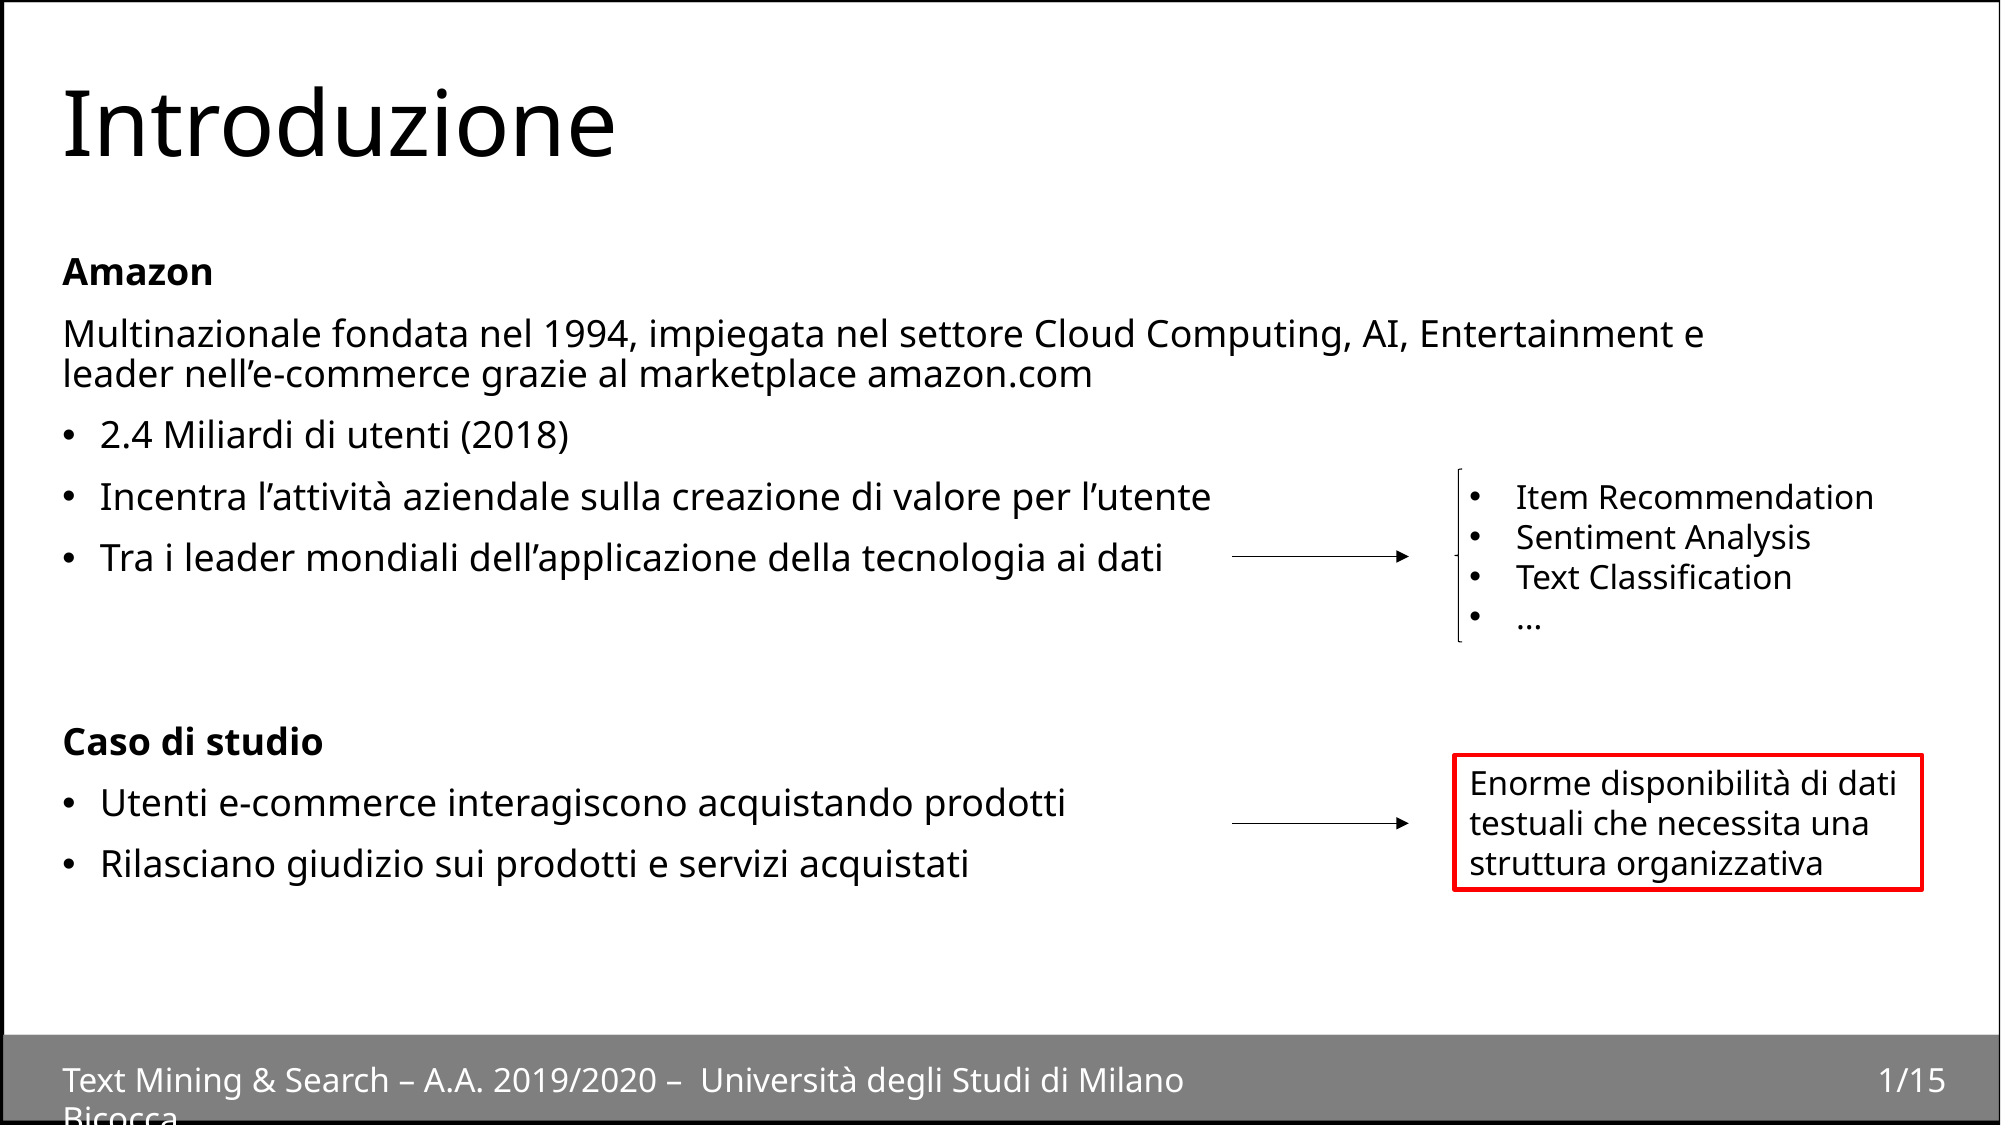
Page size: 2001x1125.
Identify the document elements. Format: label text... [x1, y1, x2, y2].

title Introduzione [47, 18, 1773, 236]
text_box Item Recommendation Sentiment Analysis Text Classification … [1454, 469, 1973, 689]
picture [0, 0, 2001, 1125]
text_box [1454, 468, 1463, 643]
text_box 1/15 [1862, 1051, 1989, 1106]
list Amazon Multinazionale fondata nel 1994, impiegata nel settore Cloud Computing, AI, Entertainment e leader nell’e-commerce grazie al marketplace amazon.com 2.4 Miliardi di utenti (2018) Incentra l’attività aziendale sulla creazione di valore per l’utente Tra i leader mondiali dell’applicazione della tecnologia ai dati Caso di studio Utenti e-commerce interagiscono acquistando prodotti Rilasciano giudizio sui prodotti e servizi acquistati [47, 245, 1773, 901]
text_box Text Mining & Search – A.A. 2019/2020 – Università degli Studi di Milano Bicocca [47, 1051, 1312, 1125]
text_box Enorme disponibilità di dati testuali che necessita una struttura organizzativa [1454, 755, 1922, 890]
